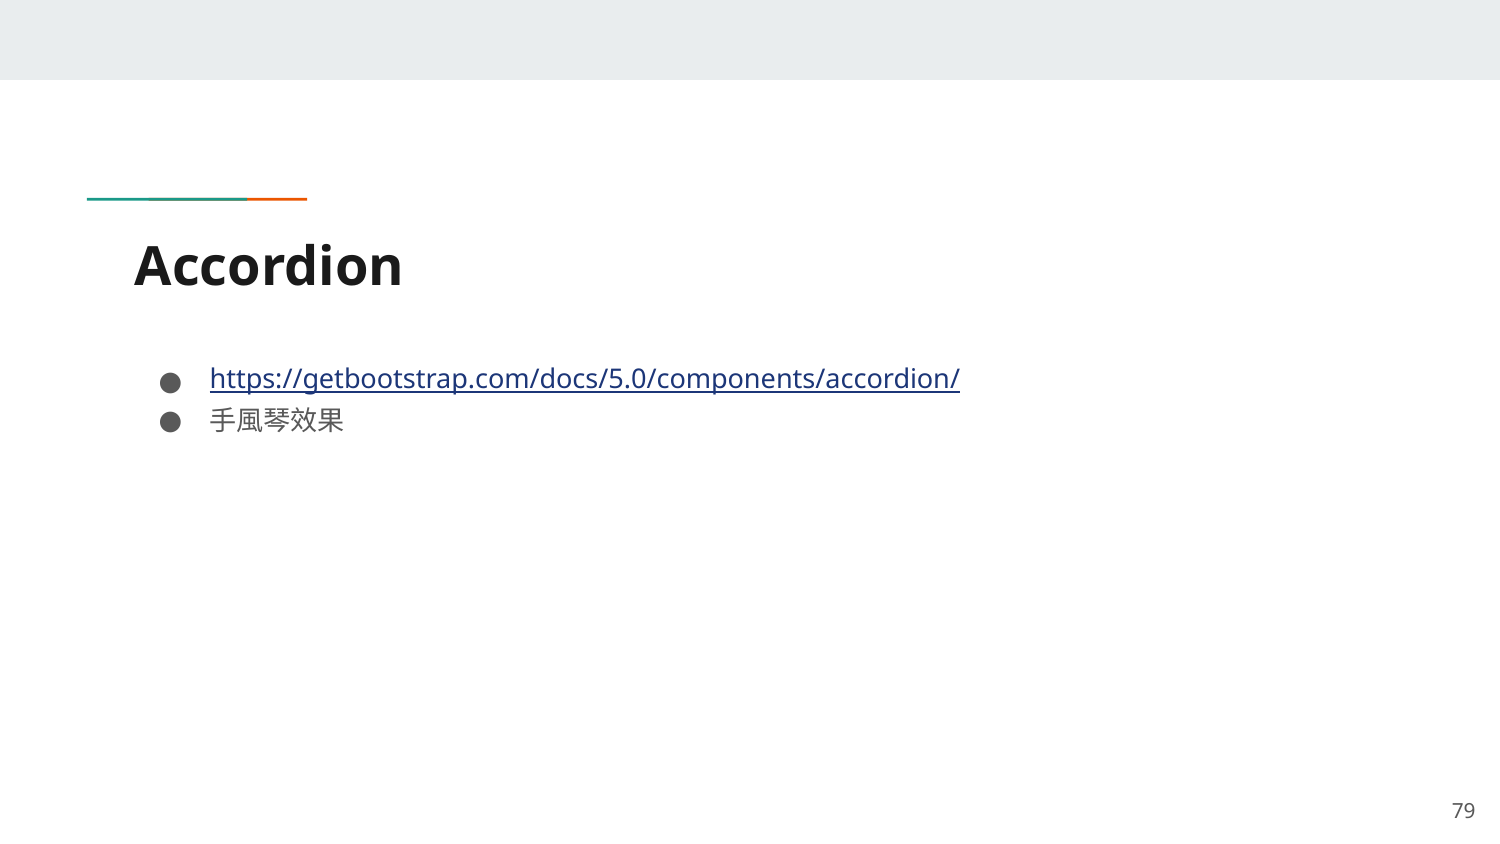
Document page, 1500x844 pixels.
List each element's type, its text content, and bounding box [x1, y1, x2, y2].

slide_number ‹#› [1400, 779, 1491, 844]
title Accordion [119, 216, 1381, 305]
list https://getbootstrap.com/docs/5.0/components/accordion/ 手風琴效果 [119, 341, 1381, 712]
